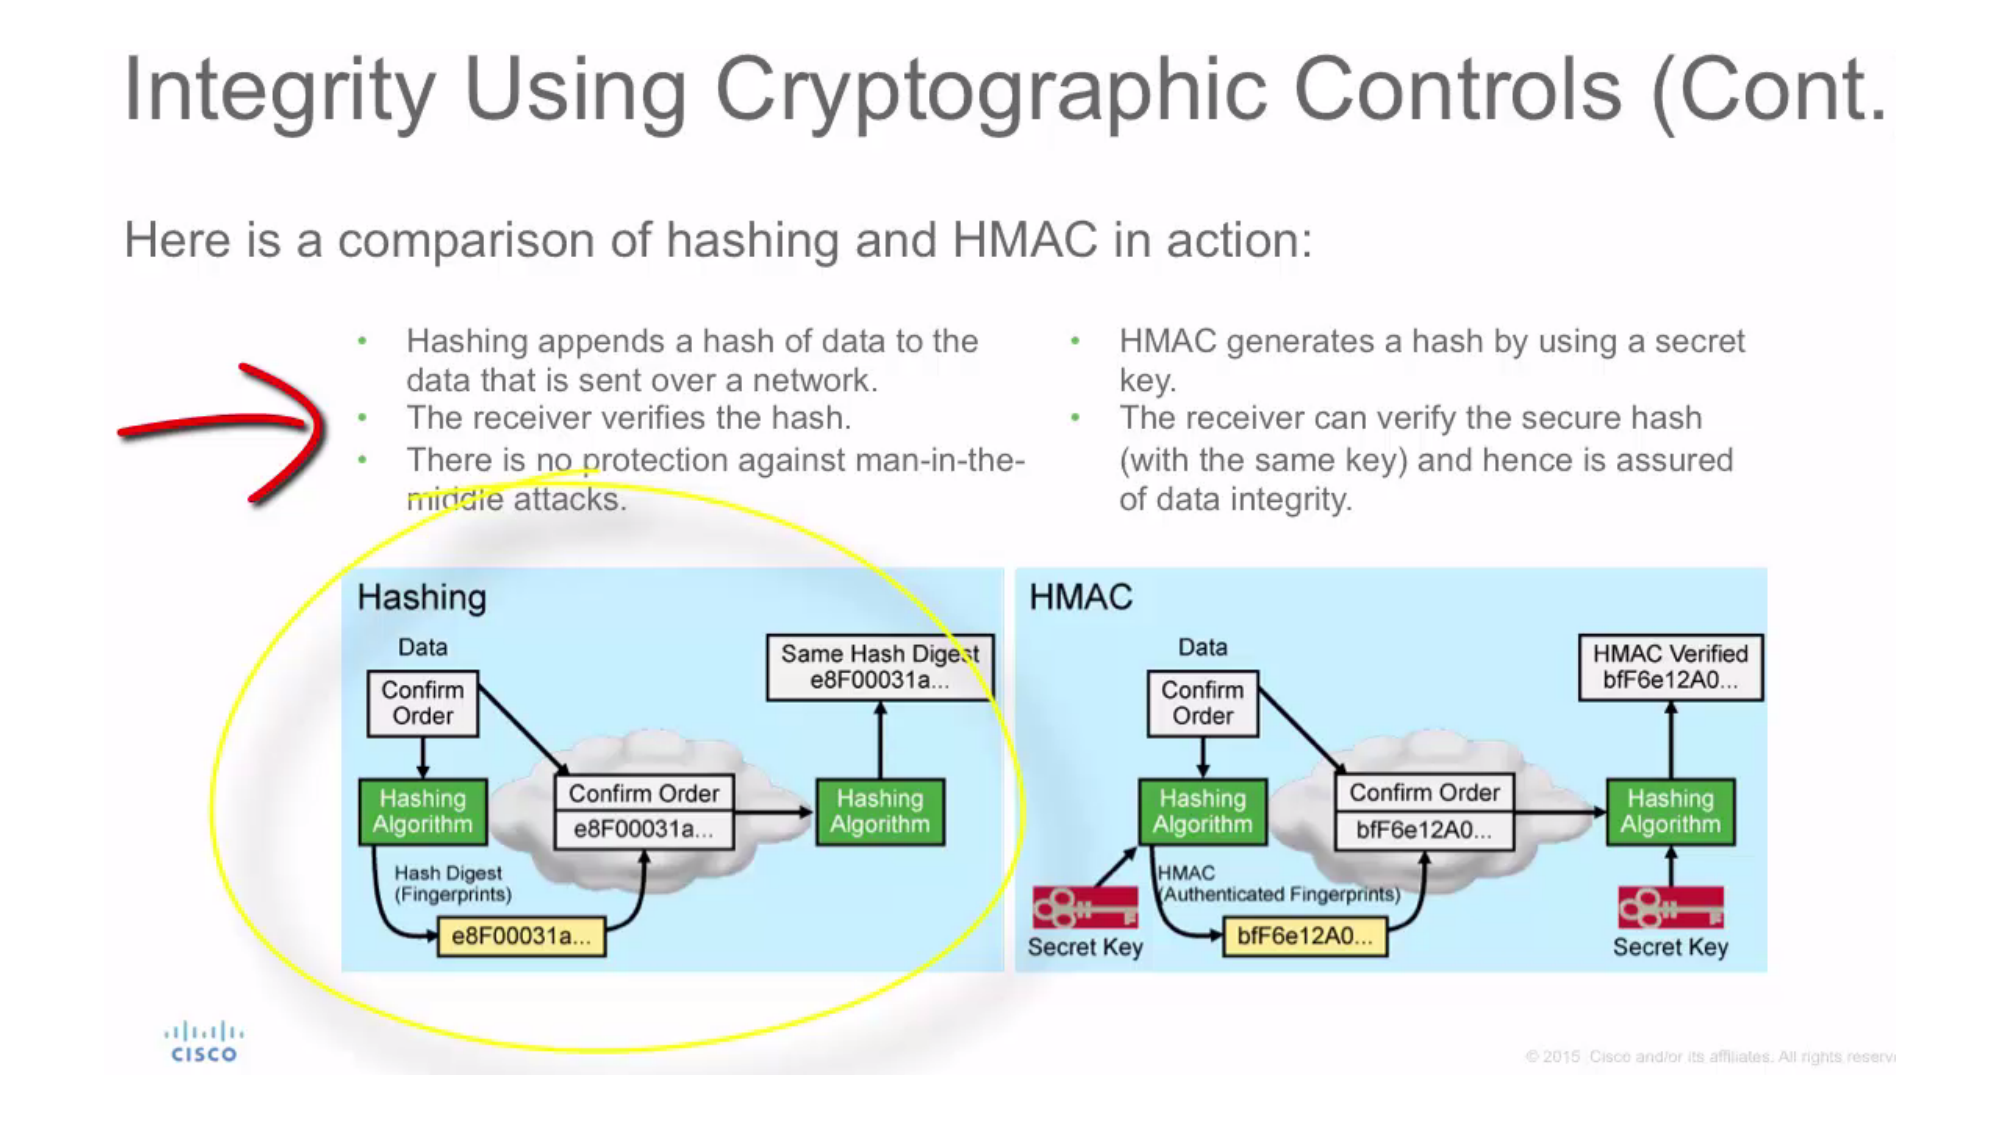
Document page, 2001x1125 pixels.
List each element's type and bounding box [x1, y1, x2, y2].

picture [104, 49, 1896, 1076]
